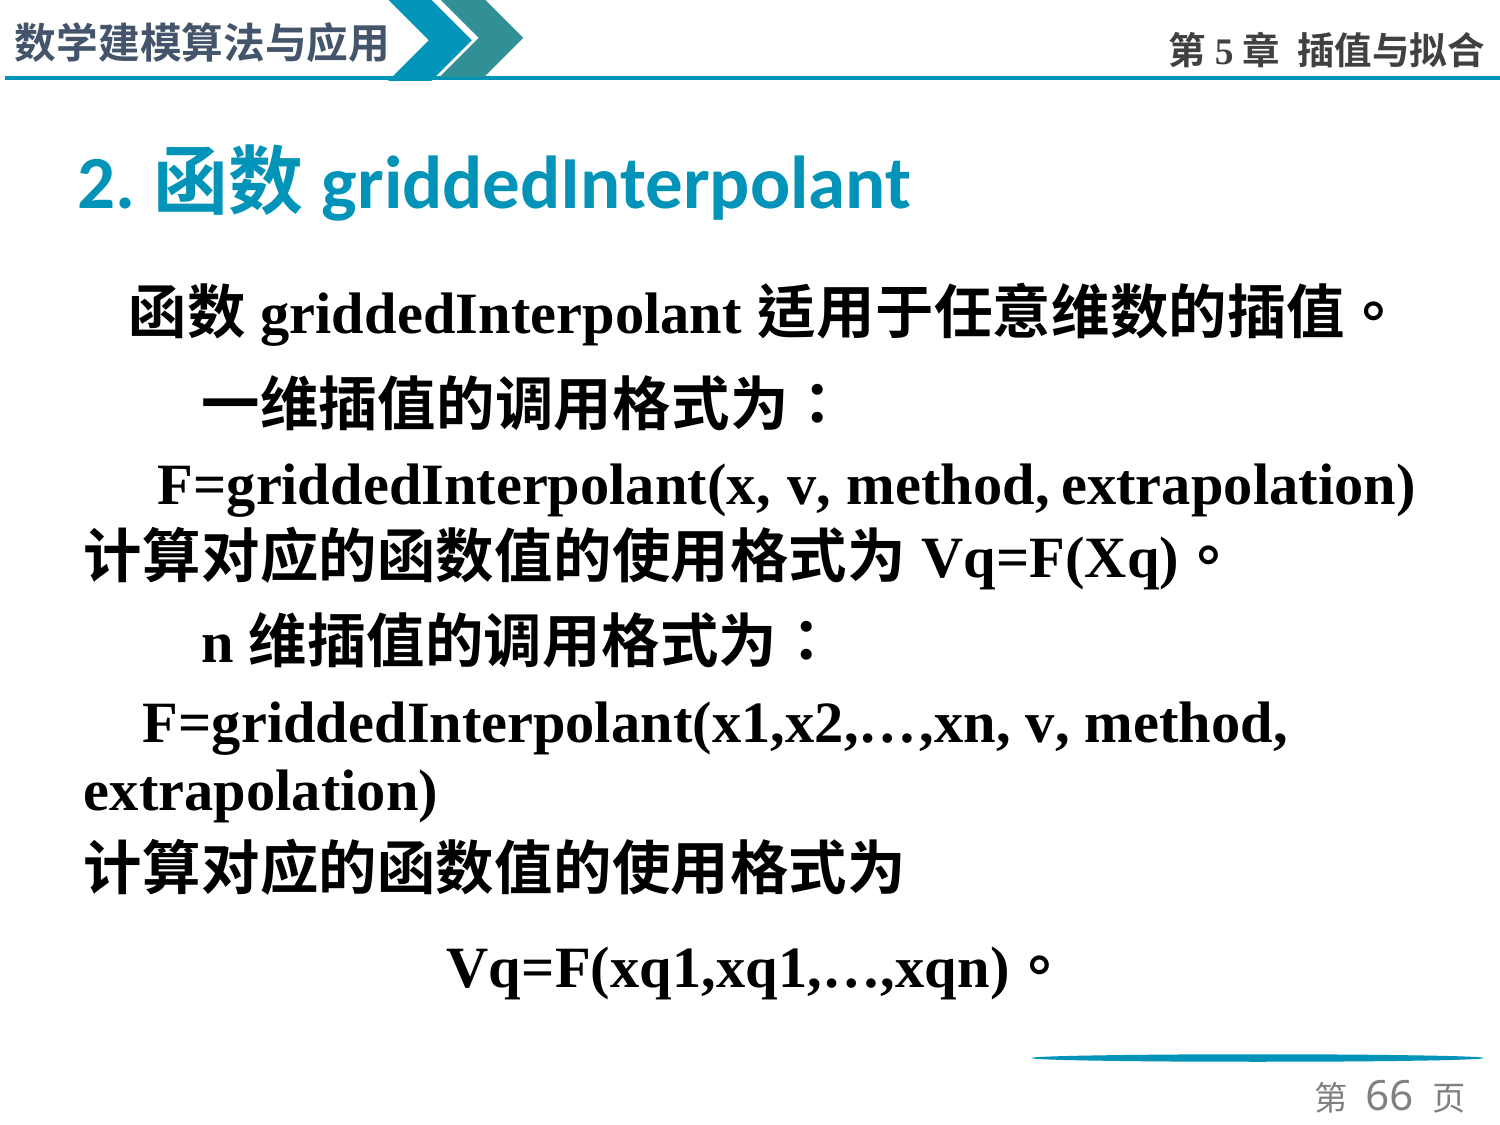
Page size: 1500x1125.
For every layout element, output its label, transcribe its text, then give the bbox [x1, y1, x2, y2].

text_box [83, 266, 1430, 1019]
text_box 2.函数griddedInterpolant [63, 126, 1379, 232]
